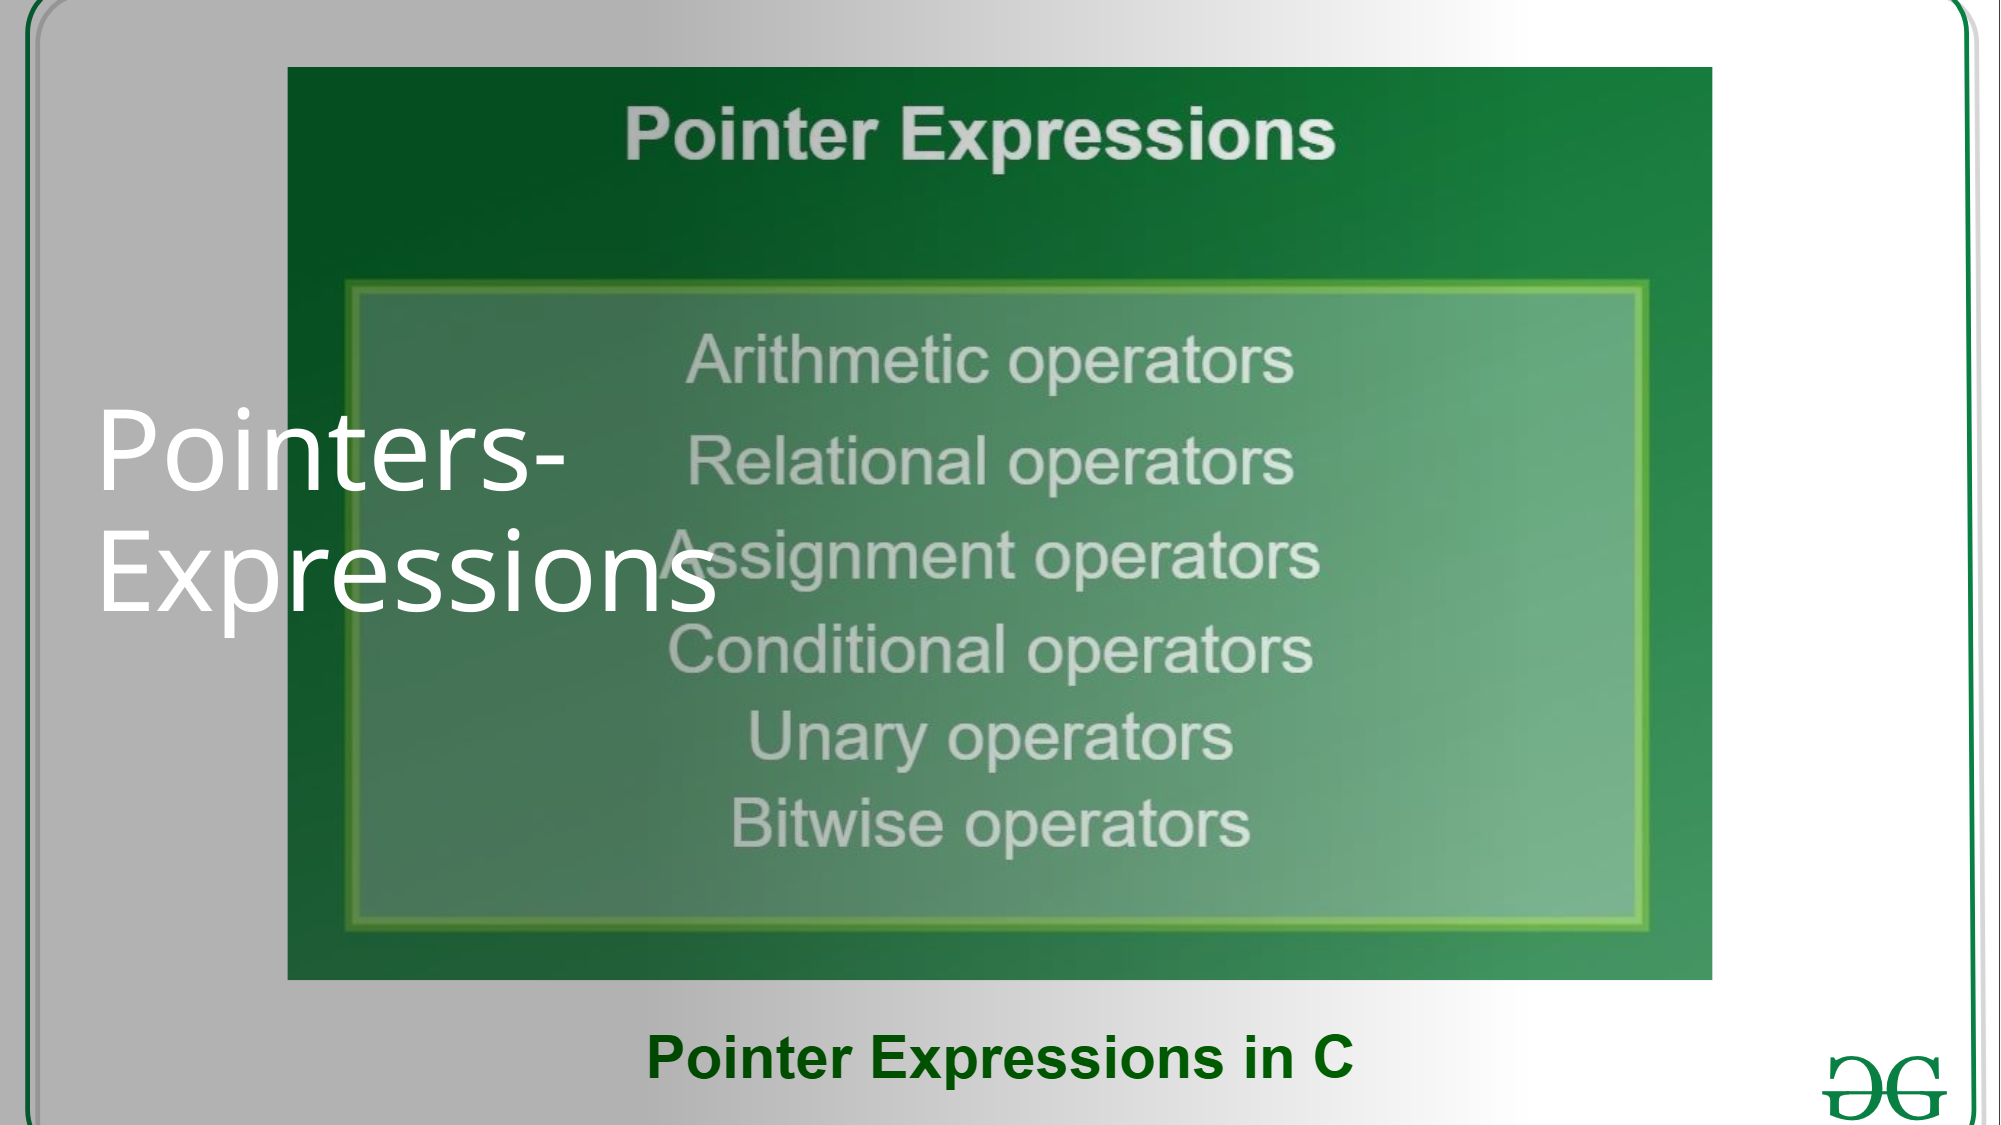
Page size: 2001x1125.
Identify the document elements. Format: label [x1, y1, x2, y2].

list [0, 0, 2000, 1125]
